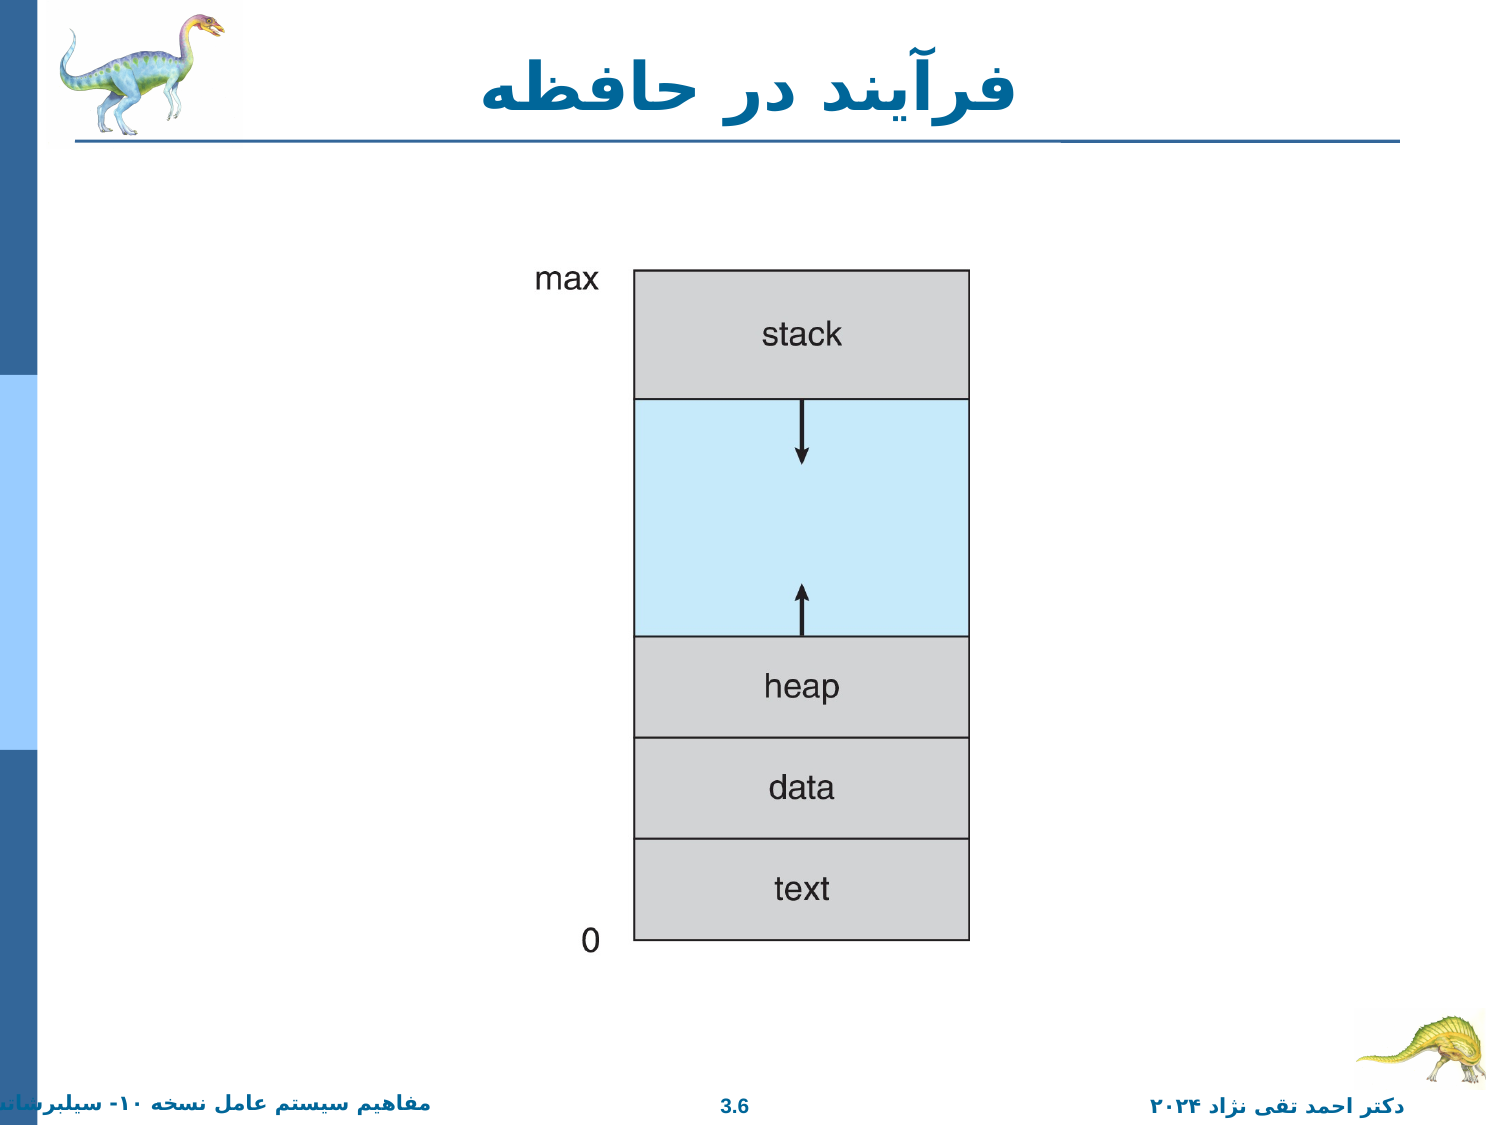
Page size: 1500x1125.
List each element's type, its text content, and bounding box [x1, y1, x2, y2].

picture [1354, 1008, 1486, 1090]
title فرآیند در حافظه [75, 36, 1425, 131]
picture [534, 261, 971, 960]
picture [46, 0, 243, 149]
